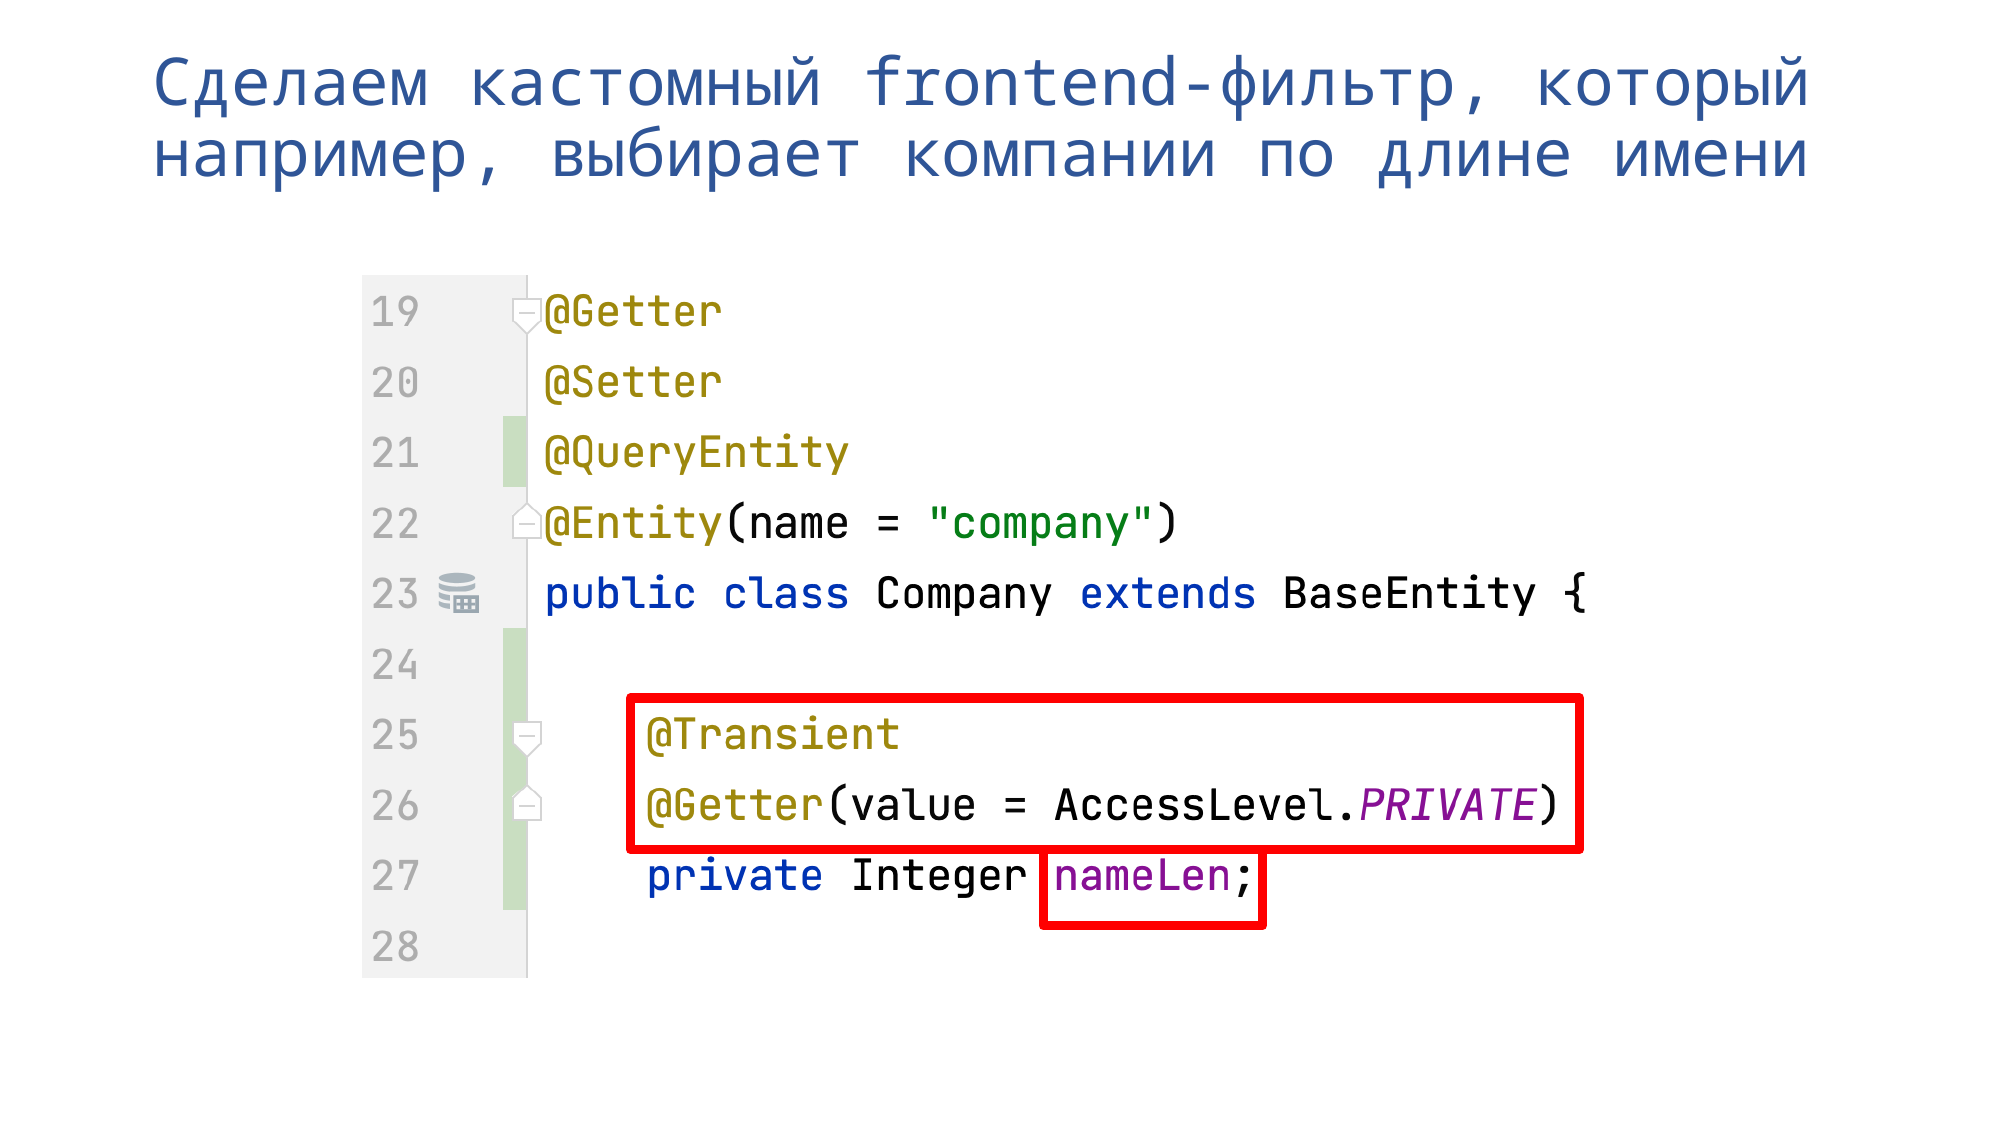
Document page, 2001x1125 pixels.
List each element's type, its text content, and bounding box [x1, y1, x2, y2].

picture [362, 275, 1638, 978]
title Сделаем кастомный frontend-фильтр, который например, выбирает компании по длине имени [137, 39, 1863, 200]
